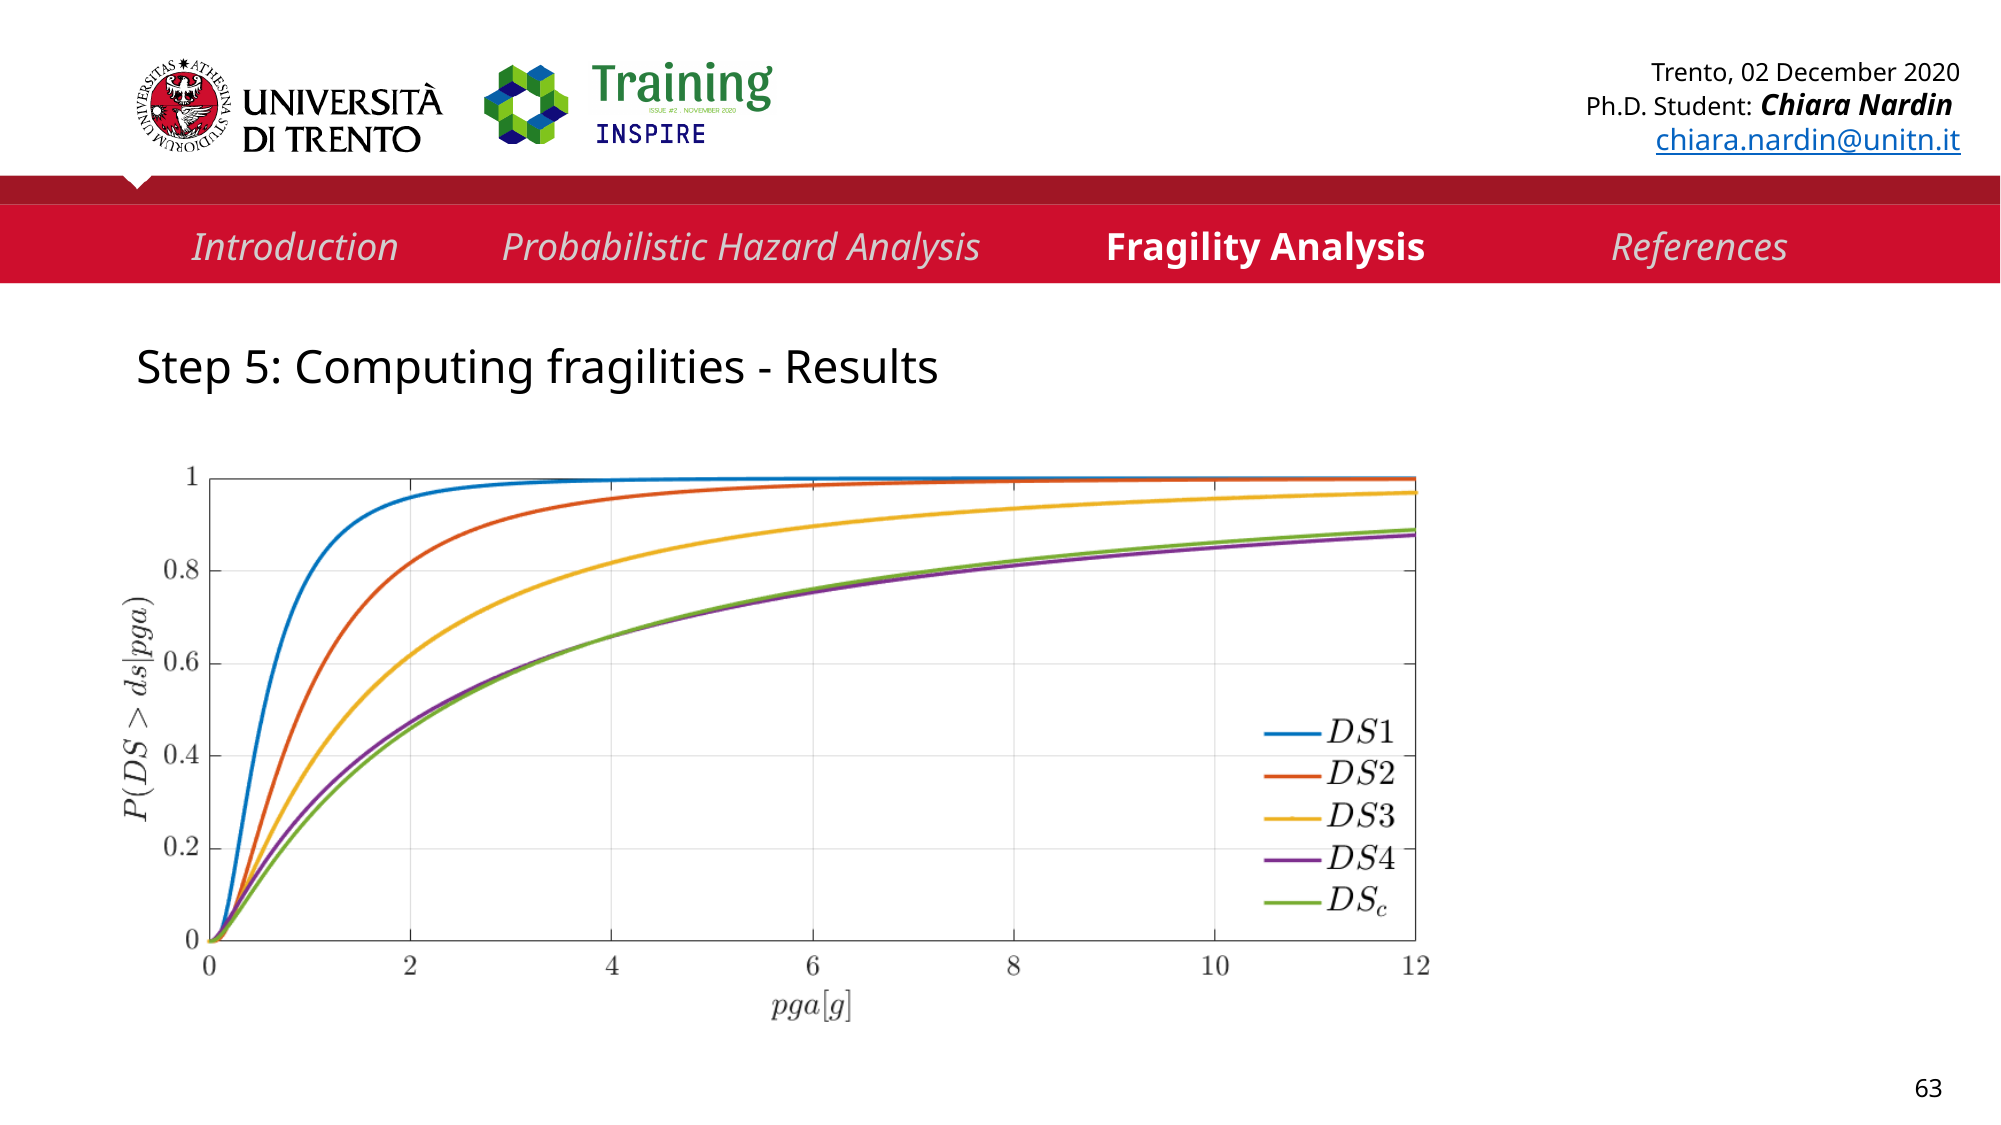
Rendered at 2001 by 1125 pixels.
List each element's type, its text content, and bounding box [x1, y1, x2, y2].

picture [0, 0, 2001, 1125]
table_header Fragility Analysis [1013, 213, 1518, 273]
table_header Probabilistic Hazard Analysis [470, 213, 1013, 273]
list Step 5: Computing fragilities - Results [121, 336, 1858, 408]
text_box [476, 61, 777, 163]
table_header References [1518, 213, 1881, 273]
slide_number 63 [1857, 1065, 2000, 1125]
table_header Introduction [122, 213, 470, 273]
text_box Trento, 02 December 2020 Ph.D. Student: Chiara Nardin chiara.nardin@unitn.it [1401, 48, 1976, 169]
